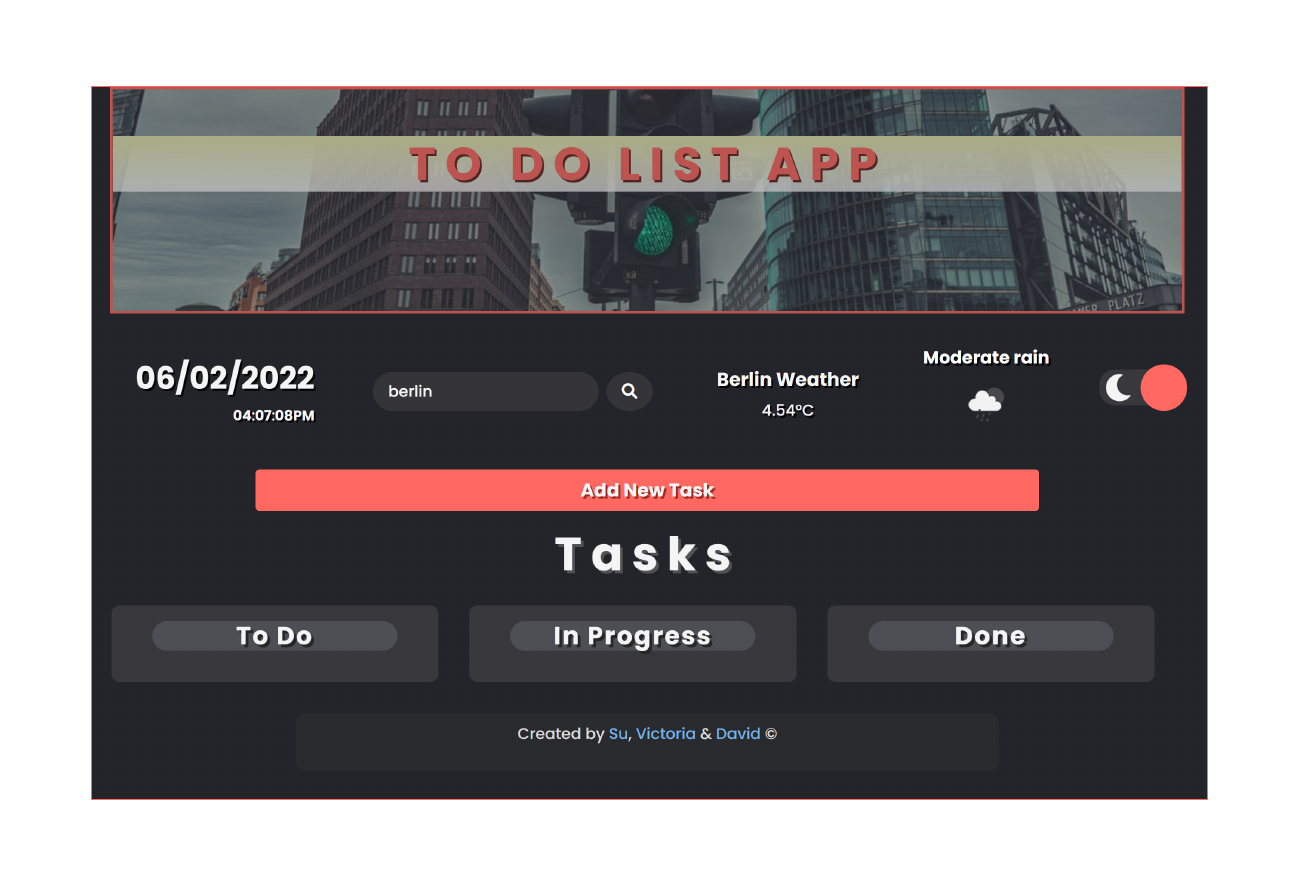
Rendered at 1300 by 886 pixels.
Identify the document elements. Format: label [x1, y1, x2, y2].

picture [91, 86, 1208, 800]
